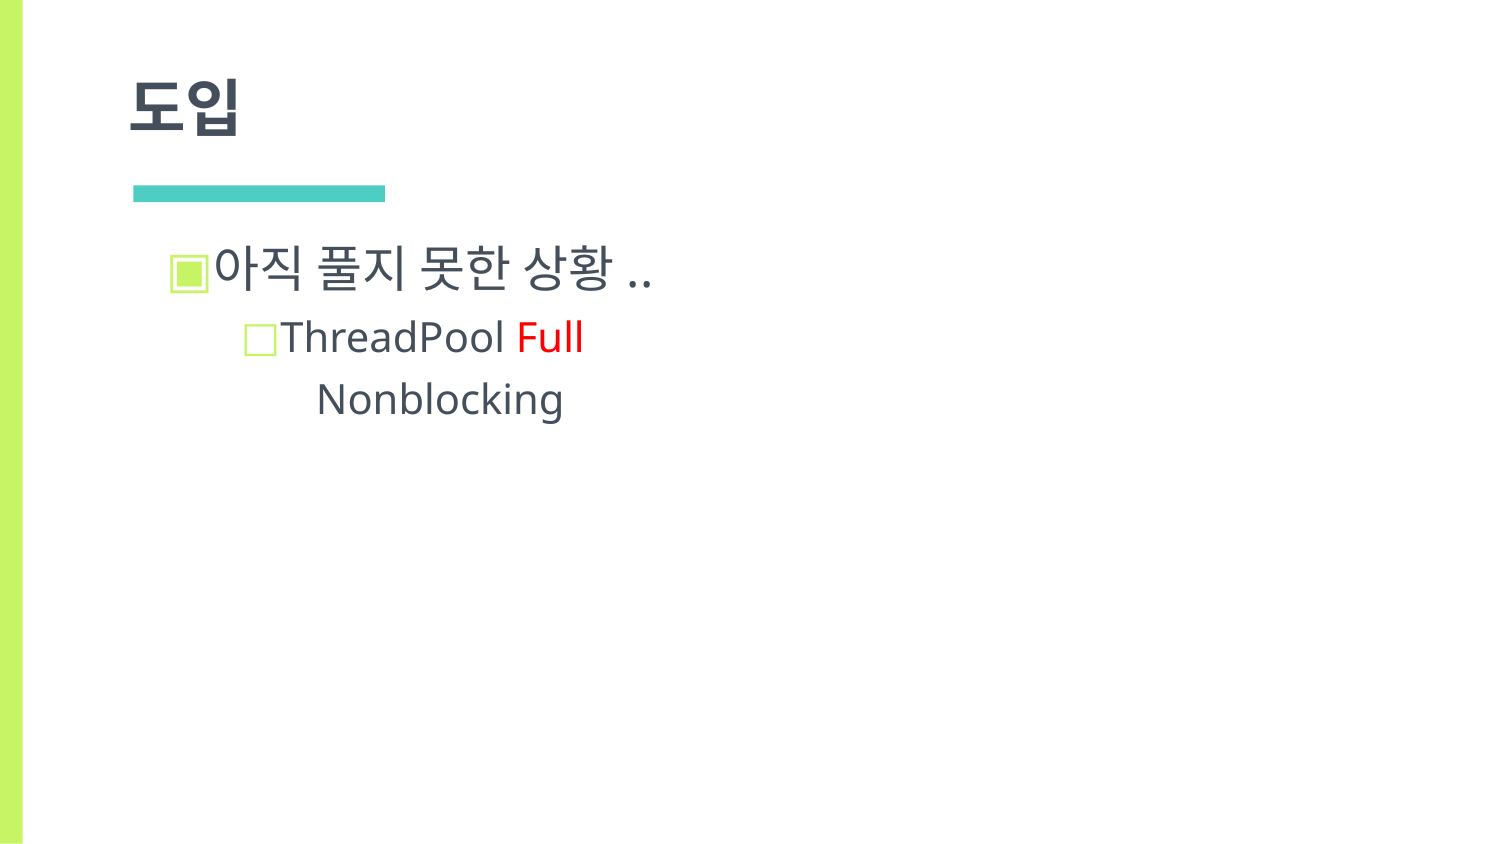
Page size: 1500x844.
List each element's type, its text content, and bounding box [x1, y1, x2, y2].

title 도입 [113, 0, 1387, 159]
list 아직 풀지 못한 상황.. ThreadPool Full Nonblocking [113, 222, 1429, 766]
